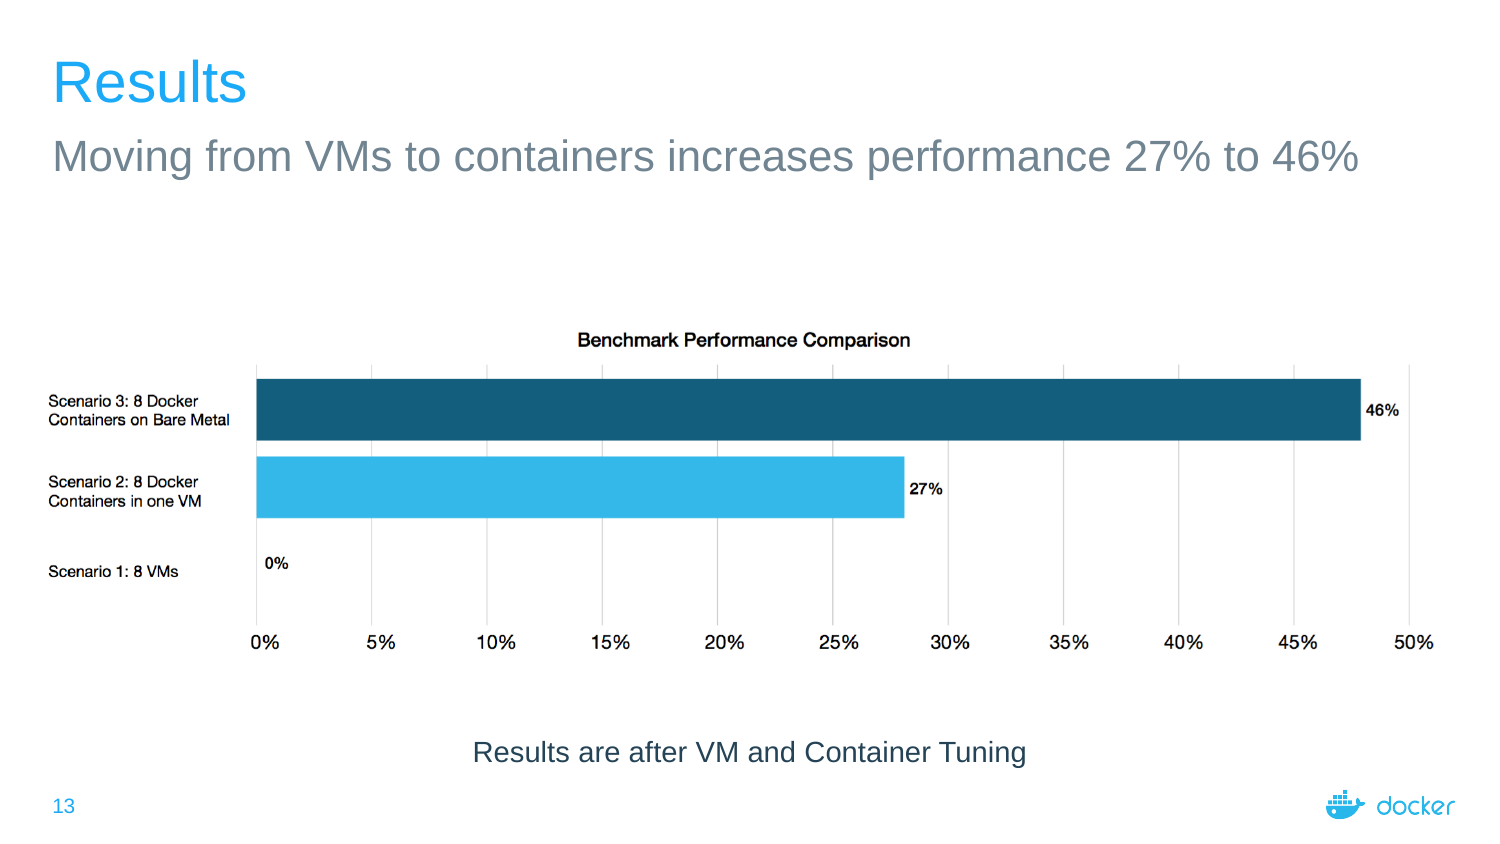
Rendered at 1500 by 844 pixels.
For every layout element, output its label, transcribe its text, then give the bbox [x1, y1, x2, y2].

slide_number 13 [37, 782, 393, 828]
picture [1318, 785, 1463, 824]
list Moving from VMs to containers increases performance 27% to 46% [37, 125, 1463, 203]
text_box Results are after VM and Container Tuning [37, 726, 1463, 776]
title Results [37, 44, 1463, 124]
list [37, 287, 1463, 697]
